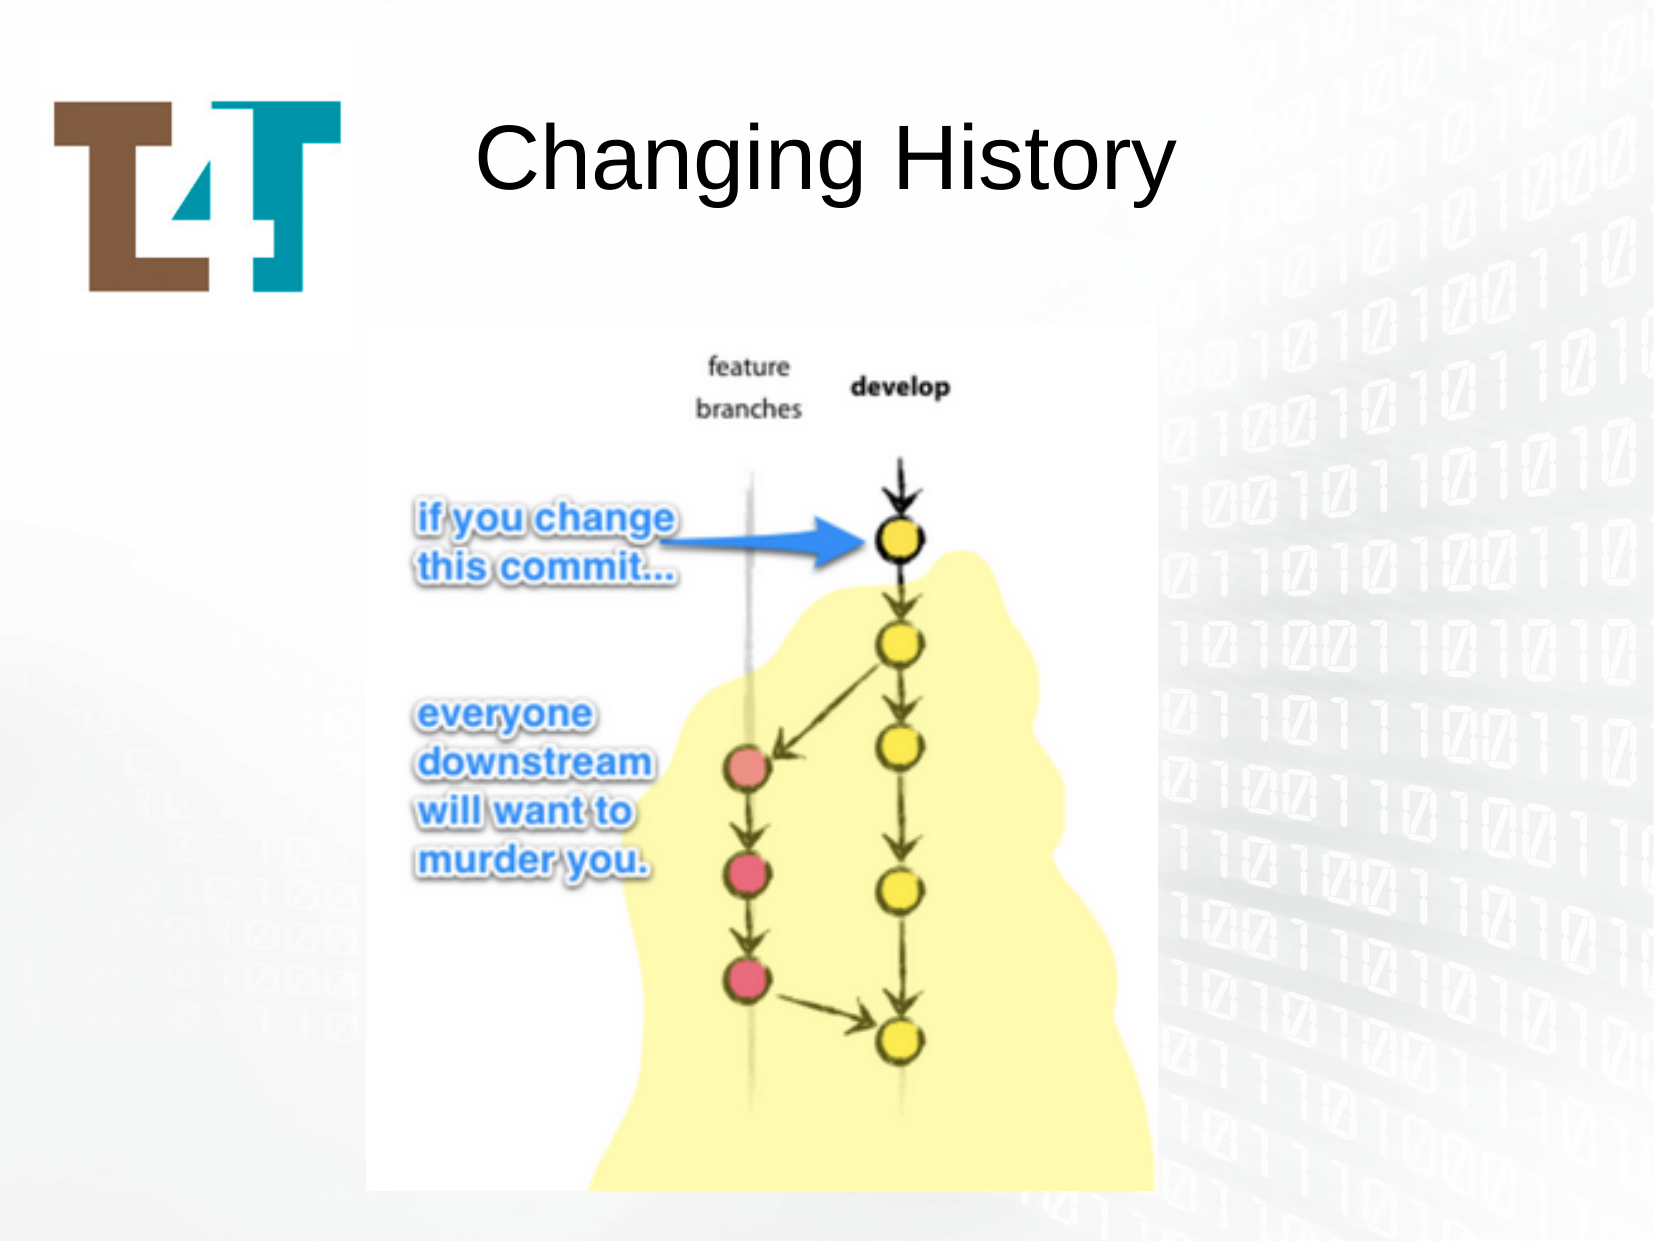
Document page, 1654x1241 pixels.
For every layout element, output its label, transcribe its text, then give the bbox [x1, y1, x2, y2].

text_box Changing History [358, 49, 1571, 257]
picture [0, 0, 1654, 1241]
